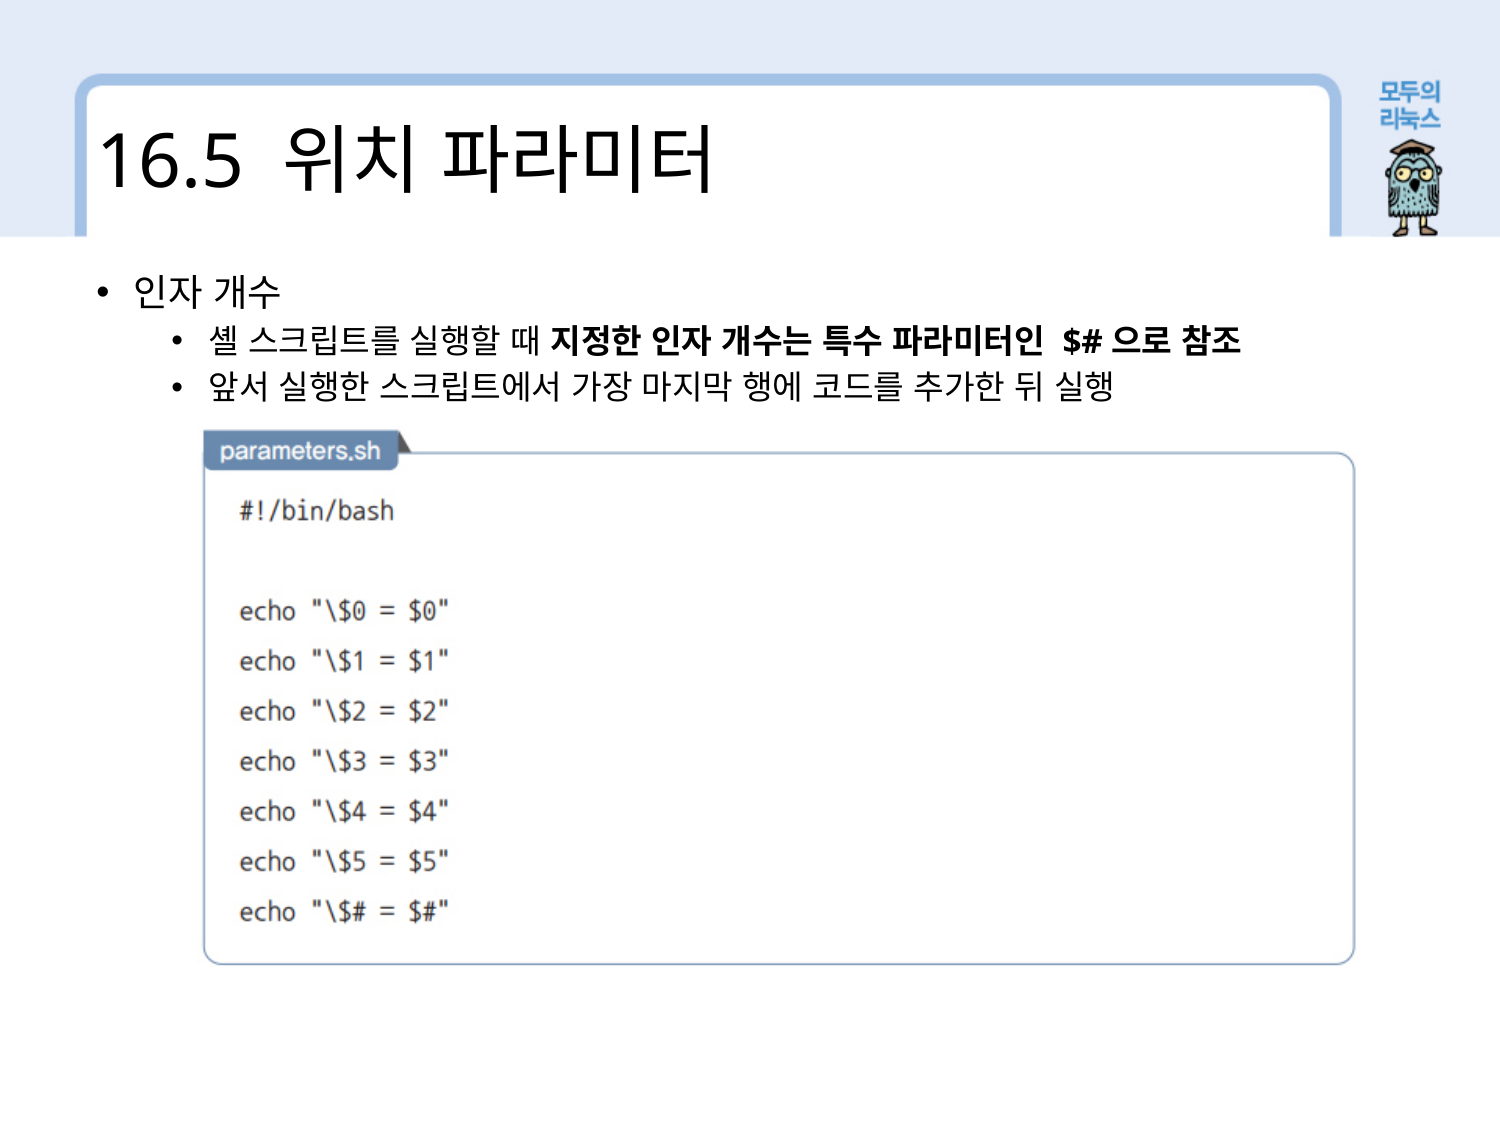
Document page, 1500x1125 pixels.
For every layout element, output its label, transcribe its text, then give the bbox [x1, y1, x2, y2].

text_box 16.5 위치 파라미터 [81, 115, 1335, 221]
text_box 인자 개수 셸 스크립트를 실행할 때 지정한 인자 개수는 특수 파라미터인 $#으로 참조 앞서 실행한 스크립트에서 가장 마지막 행에 코드를 추가한 뒤 실행 [81, 266, 1352, 1024]
picture [0, 0, 1500, 1125]
